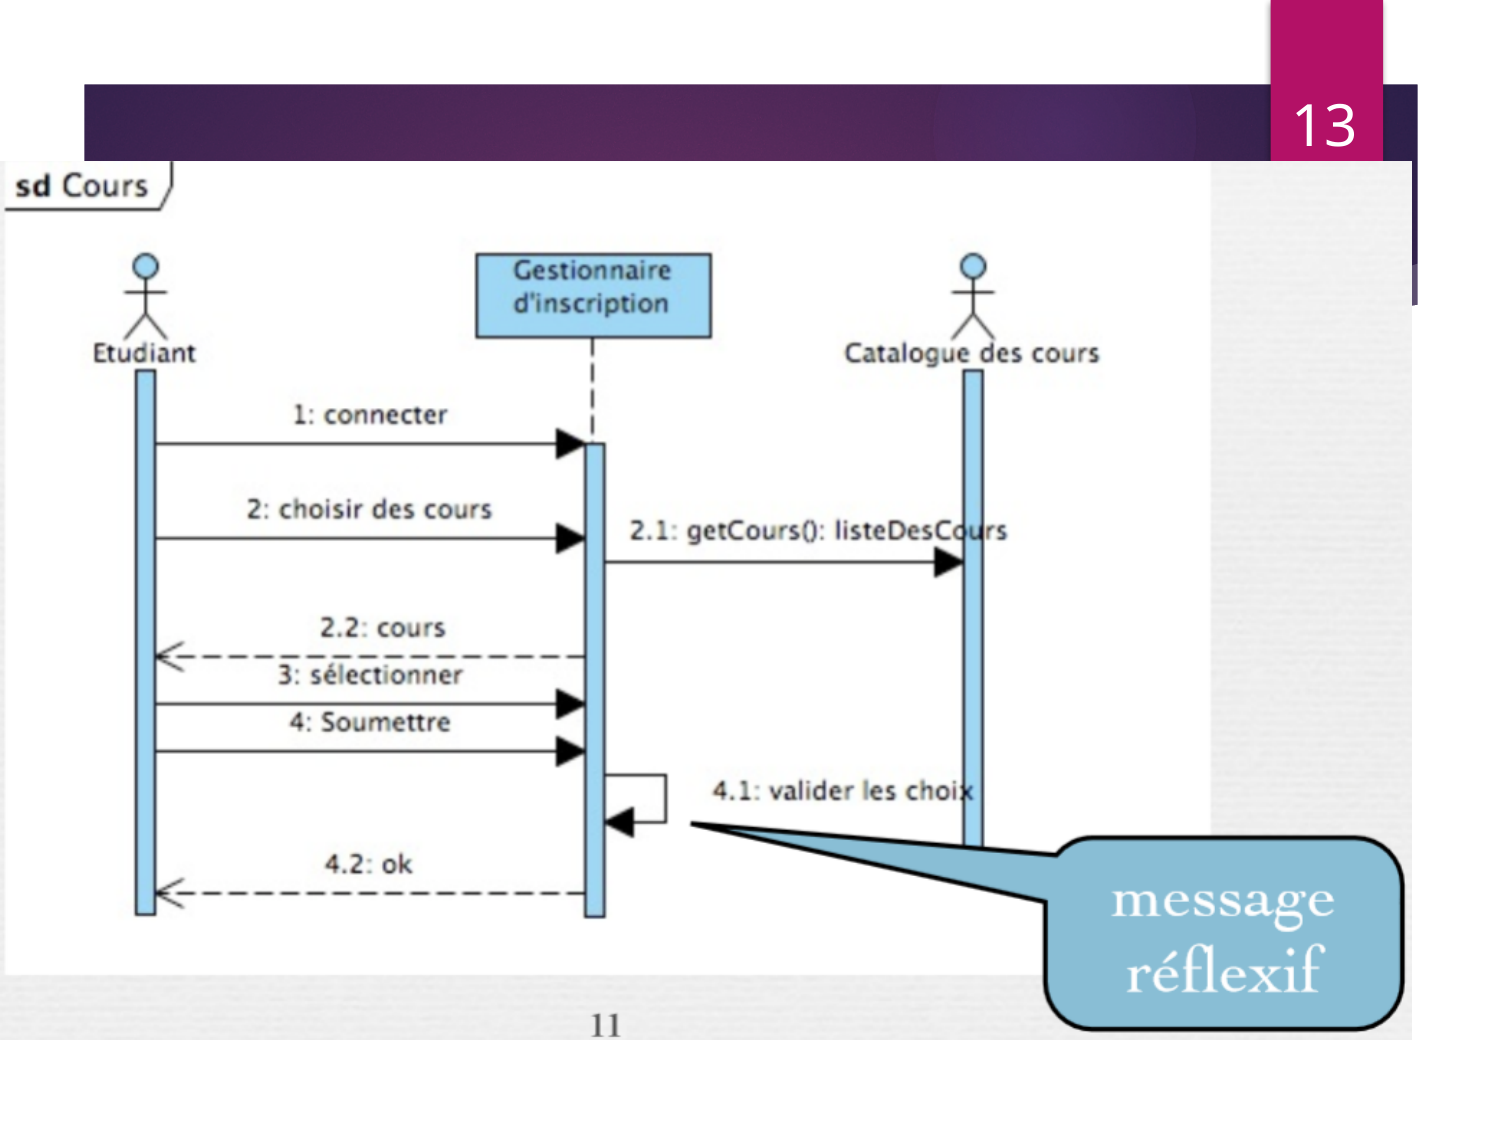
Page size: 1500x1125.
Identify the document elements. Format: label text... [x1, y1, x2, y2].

picture [0, 161, 1412, 1041]
slide_number 13 [1259, 48, 1390, 160]
